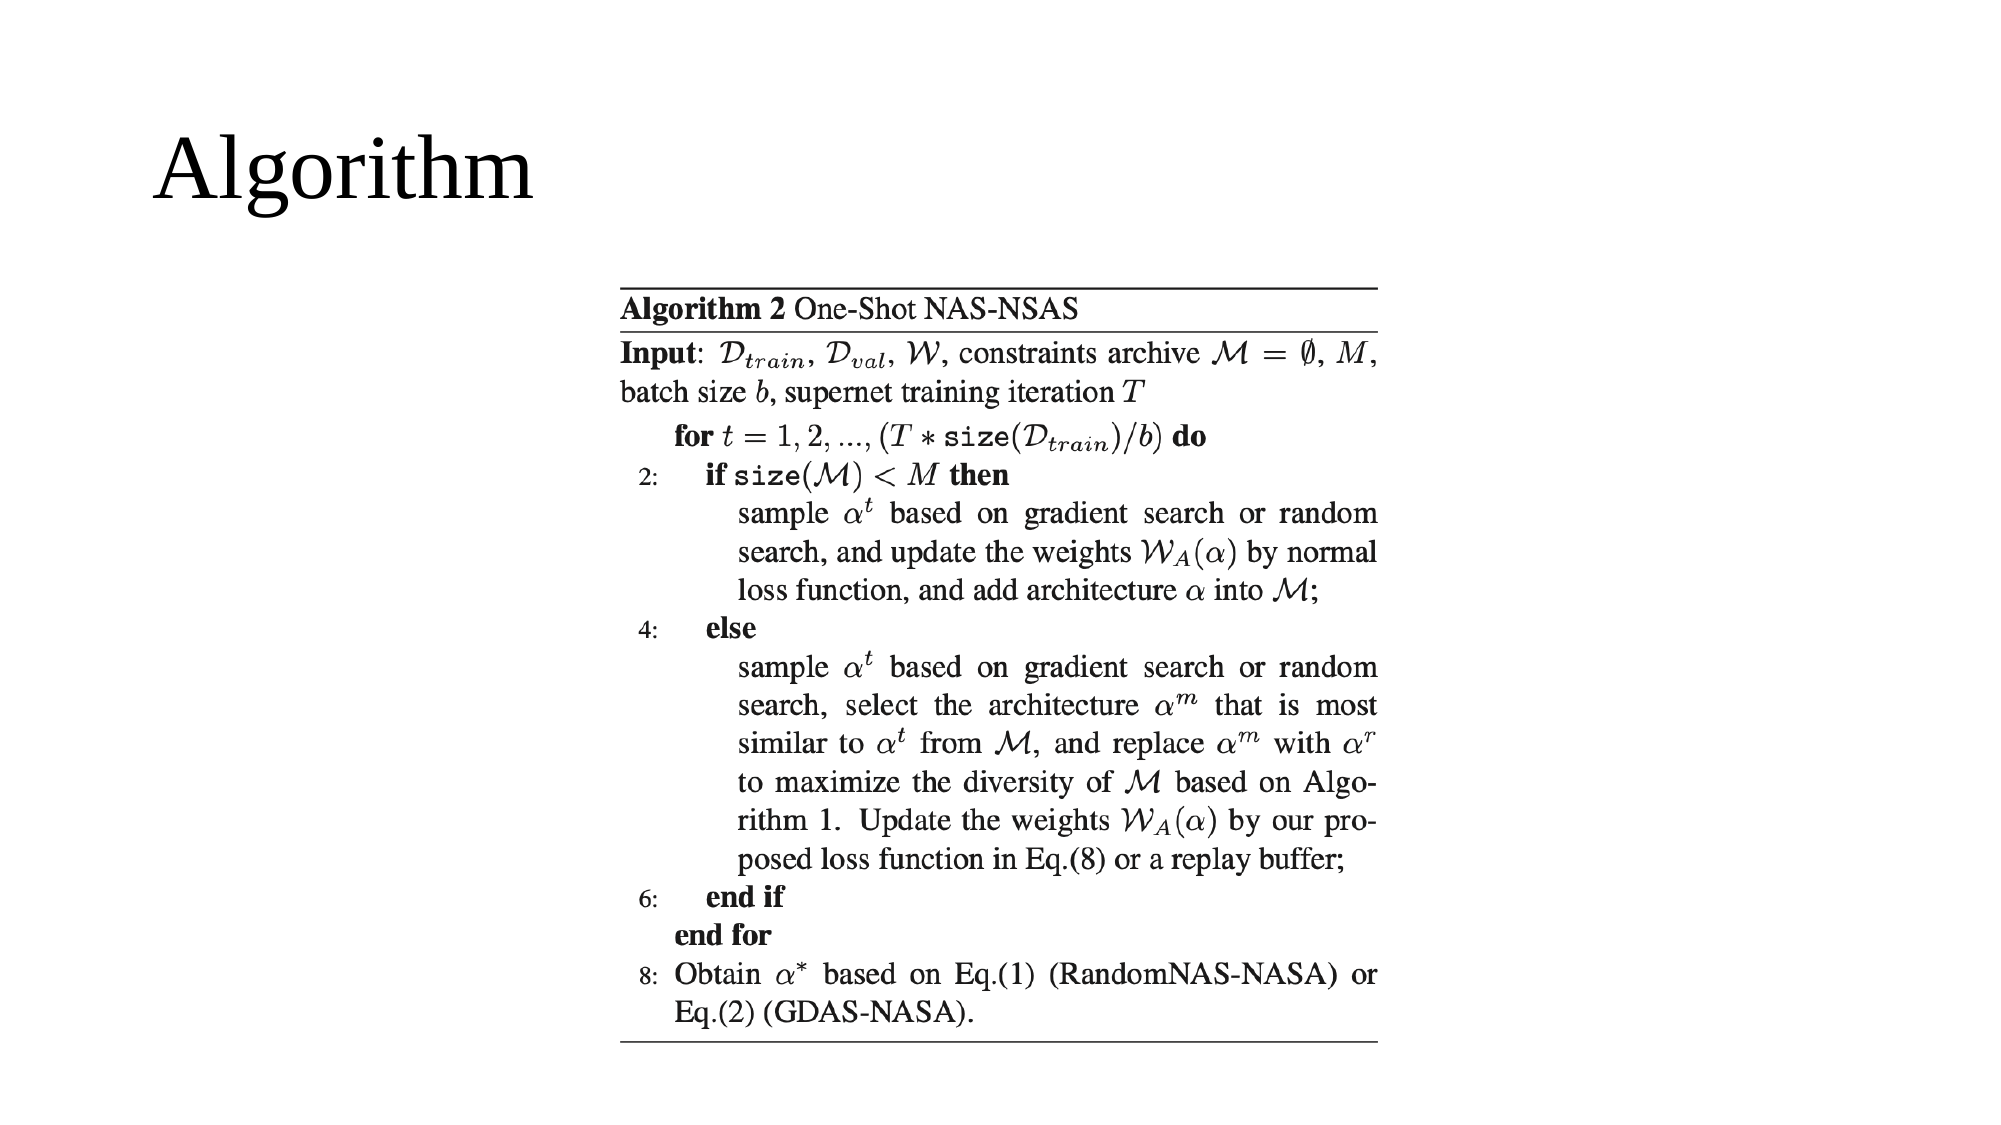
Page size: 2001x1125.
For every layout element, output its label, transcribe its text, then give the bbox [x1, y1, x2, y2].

picture [612, 277, 1388, 1052]
title Algorithm [137, 59, 1863, 278]
